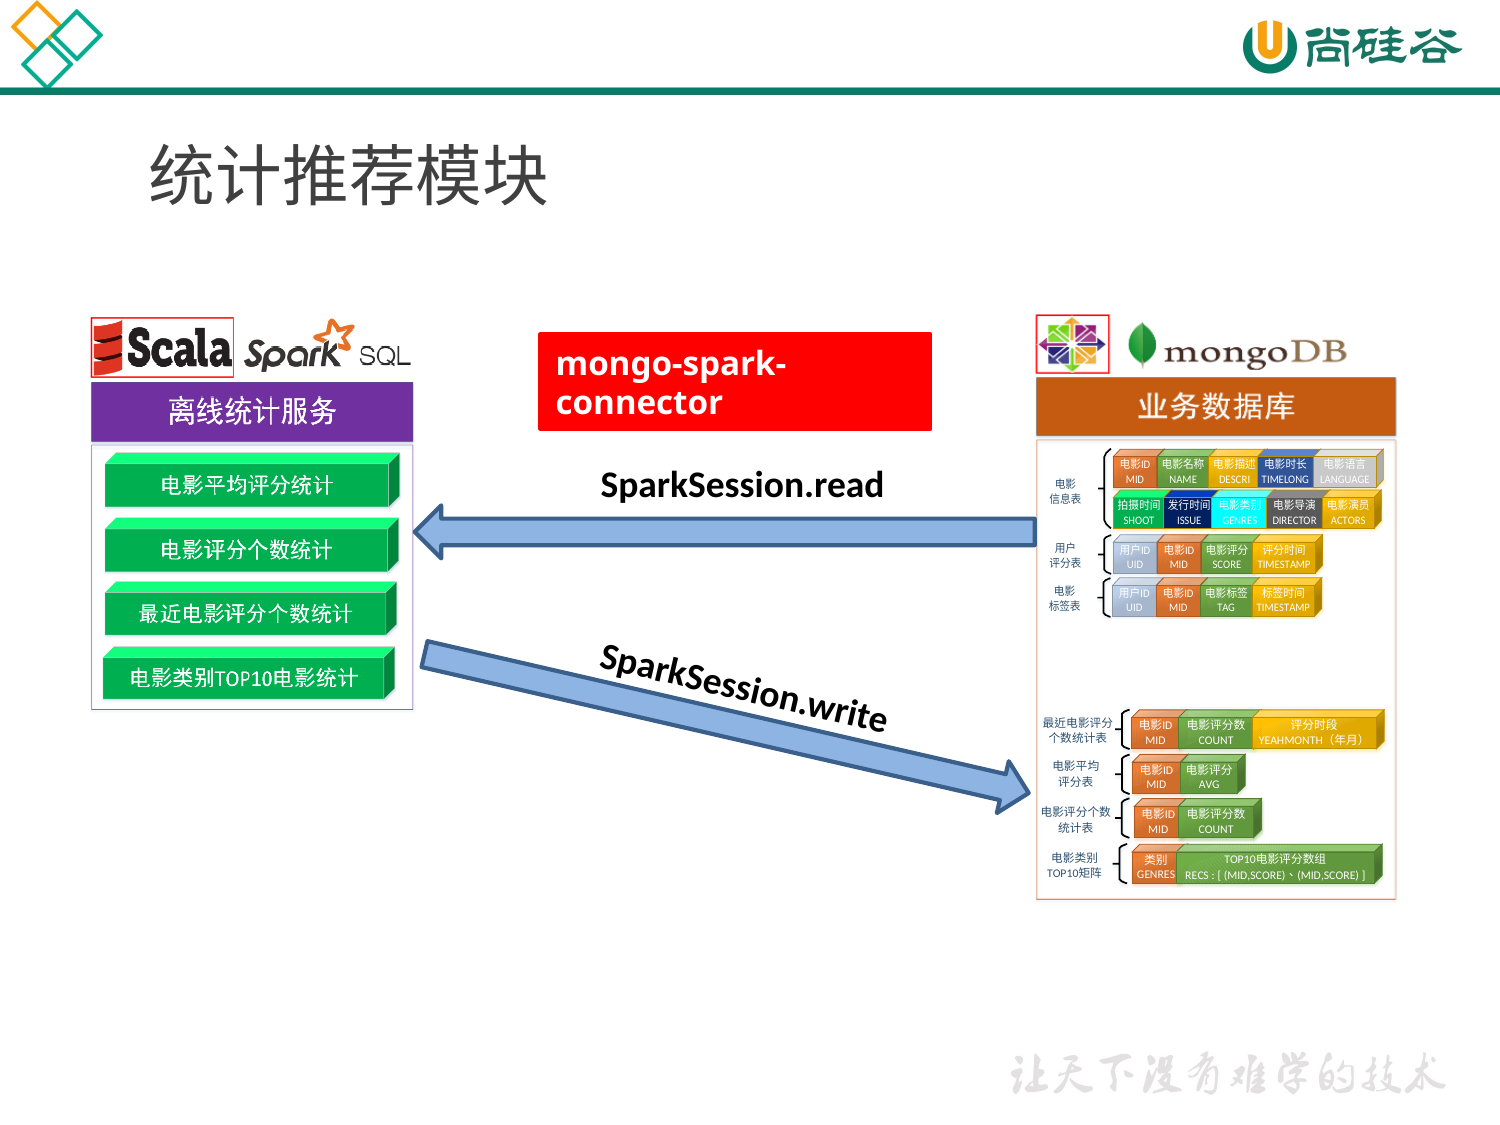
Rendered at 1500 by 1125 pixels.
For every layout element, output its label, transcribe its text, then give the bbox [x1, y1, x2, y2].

text_box SparkSession.write [580, 620, 911, 752]
text_box mongo-spark-connector [538, 332, 932, 431]
text_box [421, 639, 1028, 815]
text_box [421, 503, 1028, 561]
title 统计推荐模块 [75, 79, 1425, 268]
picture [0, 0, 1500, 1125]
text_box SparkSession.read [585, 452, 905, 512]
